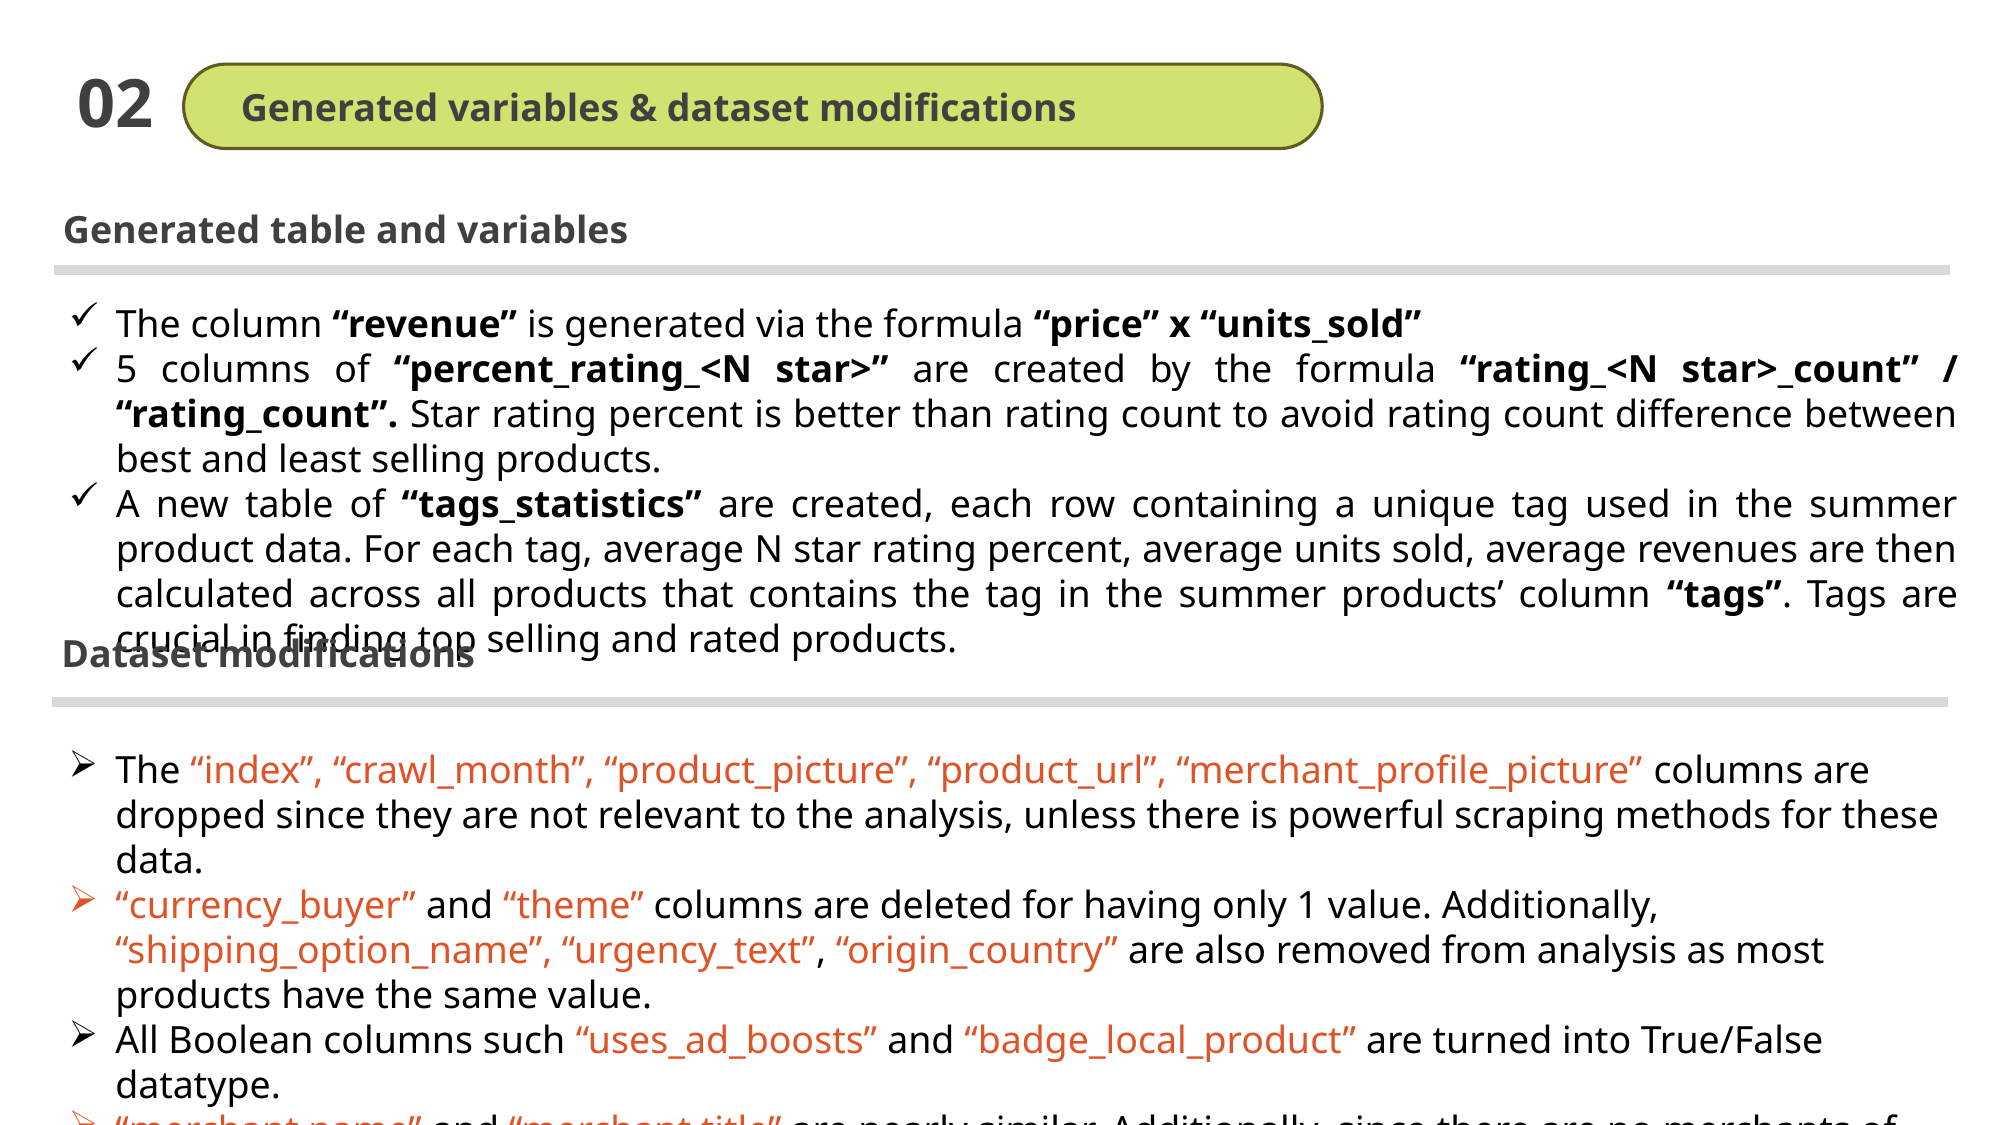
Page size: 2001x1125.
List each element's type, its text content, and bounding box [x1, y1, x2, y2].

text_box The column “revenue” is generated via the formula “price” x “units_sold” 5 columns of “percent_rating_<N star>” are created by the formula “rating_<N star>_count” / “rating_count”. Star rating percent is better than rating count to avoid rating count difference between best and least selling products. A new table of “tags_statistics” are created, each row containing a unique tag used in the summer product data. For each tag, average N star rating percent, average units sold, average revenues are then calculated across all products that contains the tag in the summer products’ column “tags”. Tags are crucial in finding top selling and rated products. [46, 292, 1974, 668]
text_box Dataset modifications [46, 622, 1047, 683]
text_box The “index”, “crawl_month”, “product_picture”, “product_url”, “merchant_profile_picture” columns are dropped since they are not relevant to the analysis, unless there is powerful scraping methods for these data. “currency_buyer” and “theme” columns are deleted for having only 1 value. Additionally, “shipping_option_name”, “urgency_text”, “origin_country” are also removed from analysis as most products have the same value. All Boolean columns such “uses_ad_boosts” and “badge_local_product” are turned into True/False datatype. “merchant name” and “merchant title” are nearly similar. Additionally, since there are no merchants of different id that have the same title, the merchant title is unique. The columns “merchant_id” and “merchant_name” are thus removed. [53, 738, 1981, 1125]
text_box 02 [48, 53, 184, 149]
text_box Generated table and variables [48, 199, 1048, 259]
text_box Generated variables & dataset modifications [181, 62, 1324, 151]
